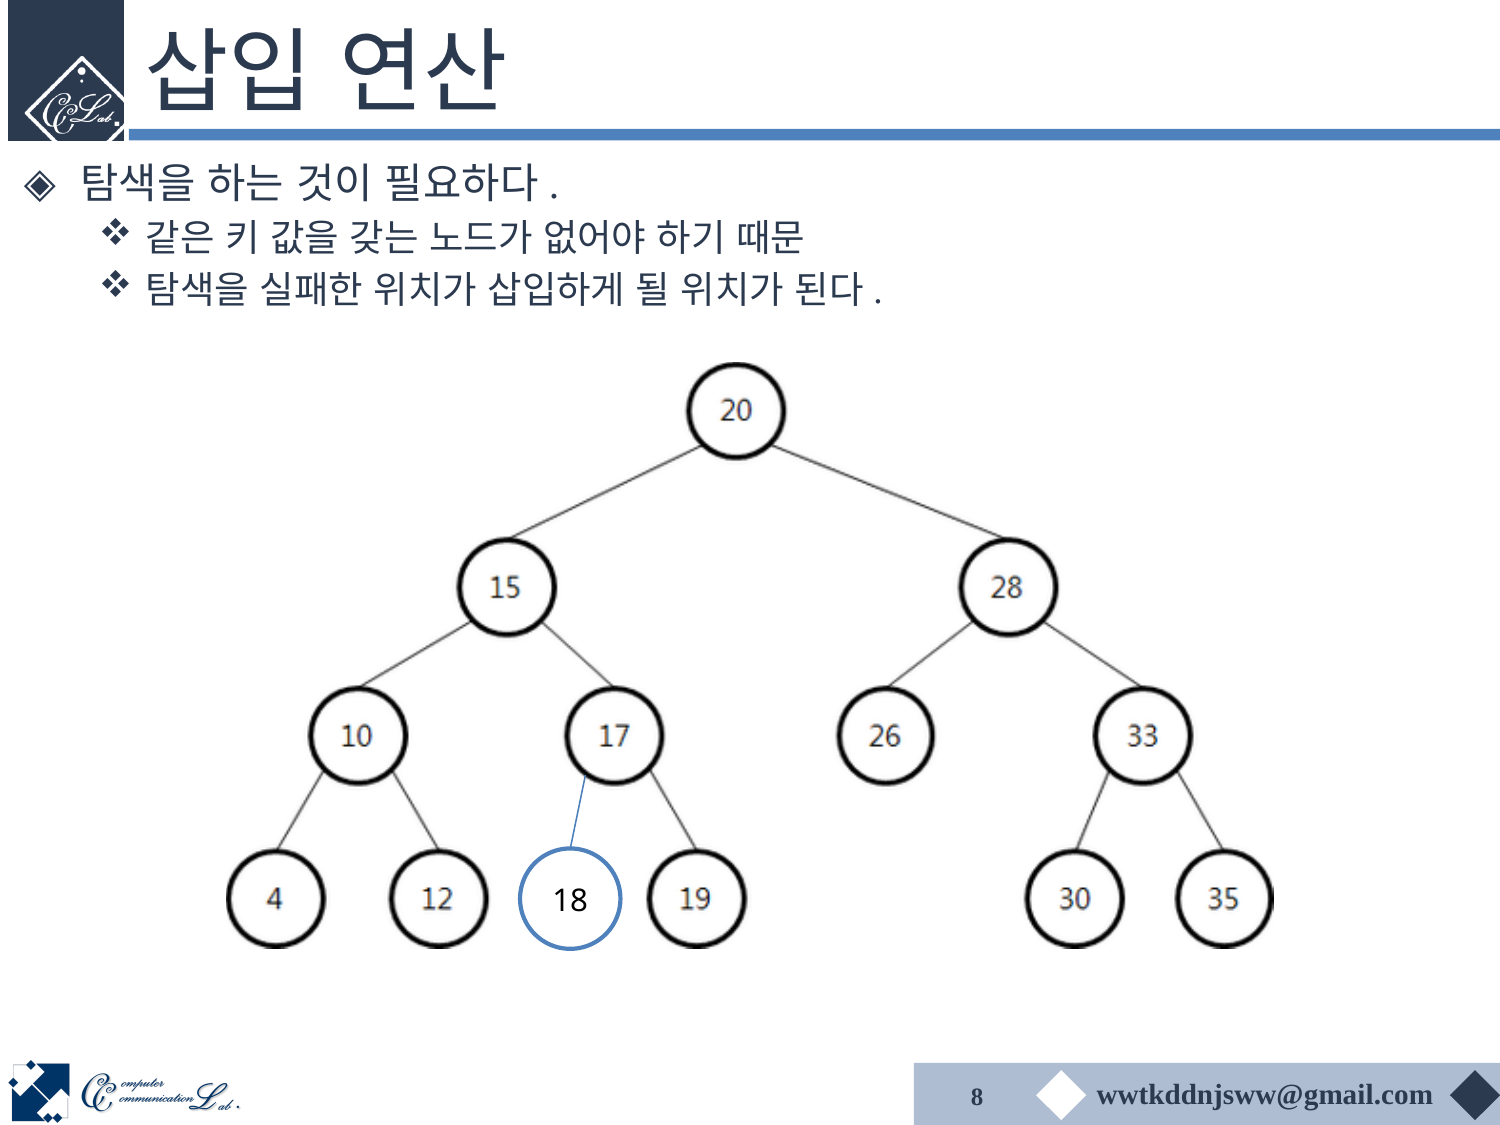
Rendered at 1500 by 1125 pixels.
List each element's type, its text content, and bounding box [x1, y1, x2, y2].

list 탐색을 하는 것이 필요하다. 같은 키 값을 갖는 노드가 없어야 하기 때문 탐색을 실패한 위치가 삽입하게 될 위치가 된다. [8, 148, 1493, 1059]
picture [8, 0, 124, 141]
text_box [570, 774, 586, 849]
title 삽입 연산 [129, 10, 1474, 126]
picture [226, 362, 1274, 950]
picture [7, 1058, 243, 1125]
